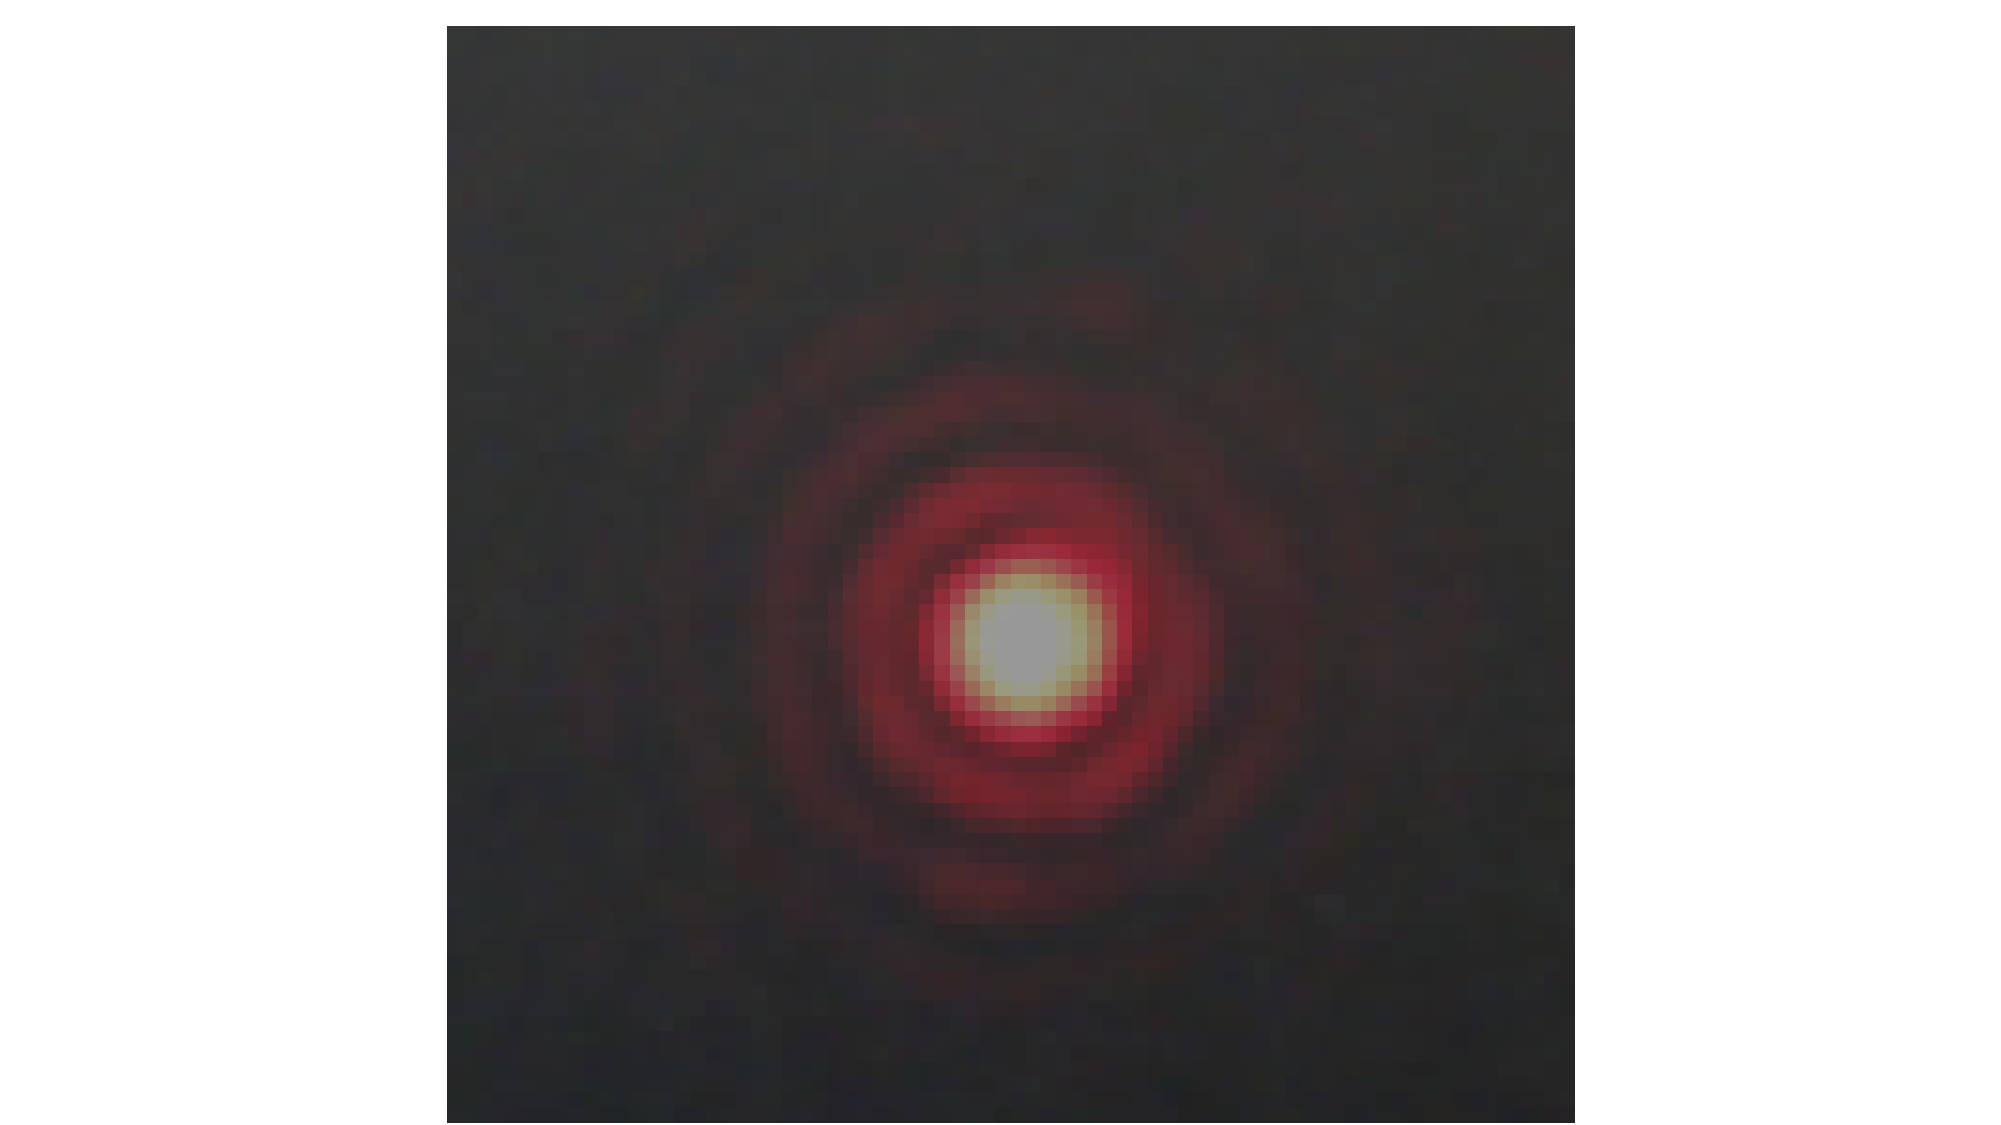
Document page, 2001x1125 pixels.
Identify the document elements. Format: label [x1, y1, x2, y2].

picture [424, 3, 1575, 1123]
